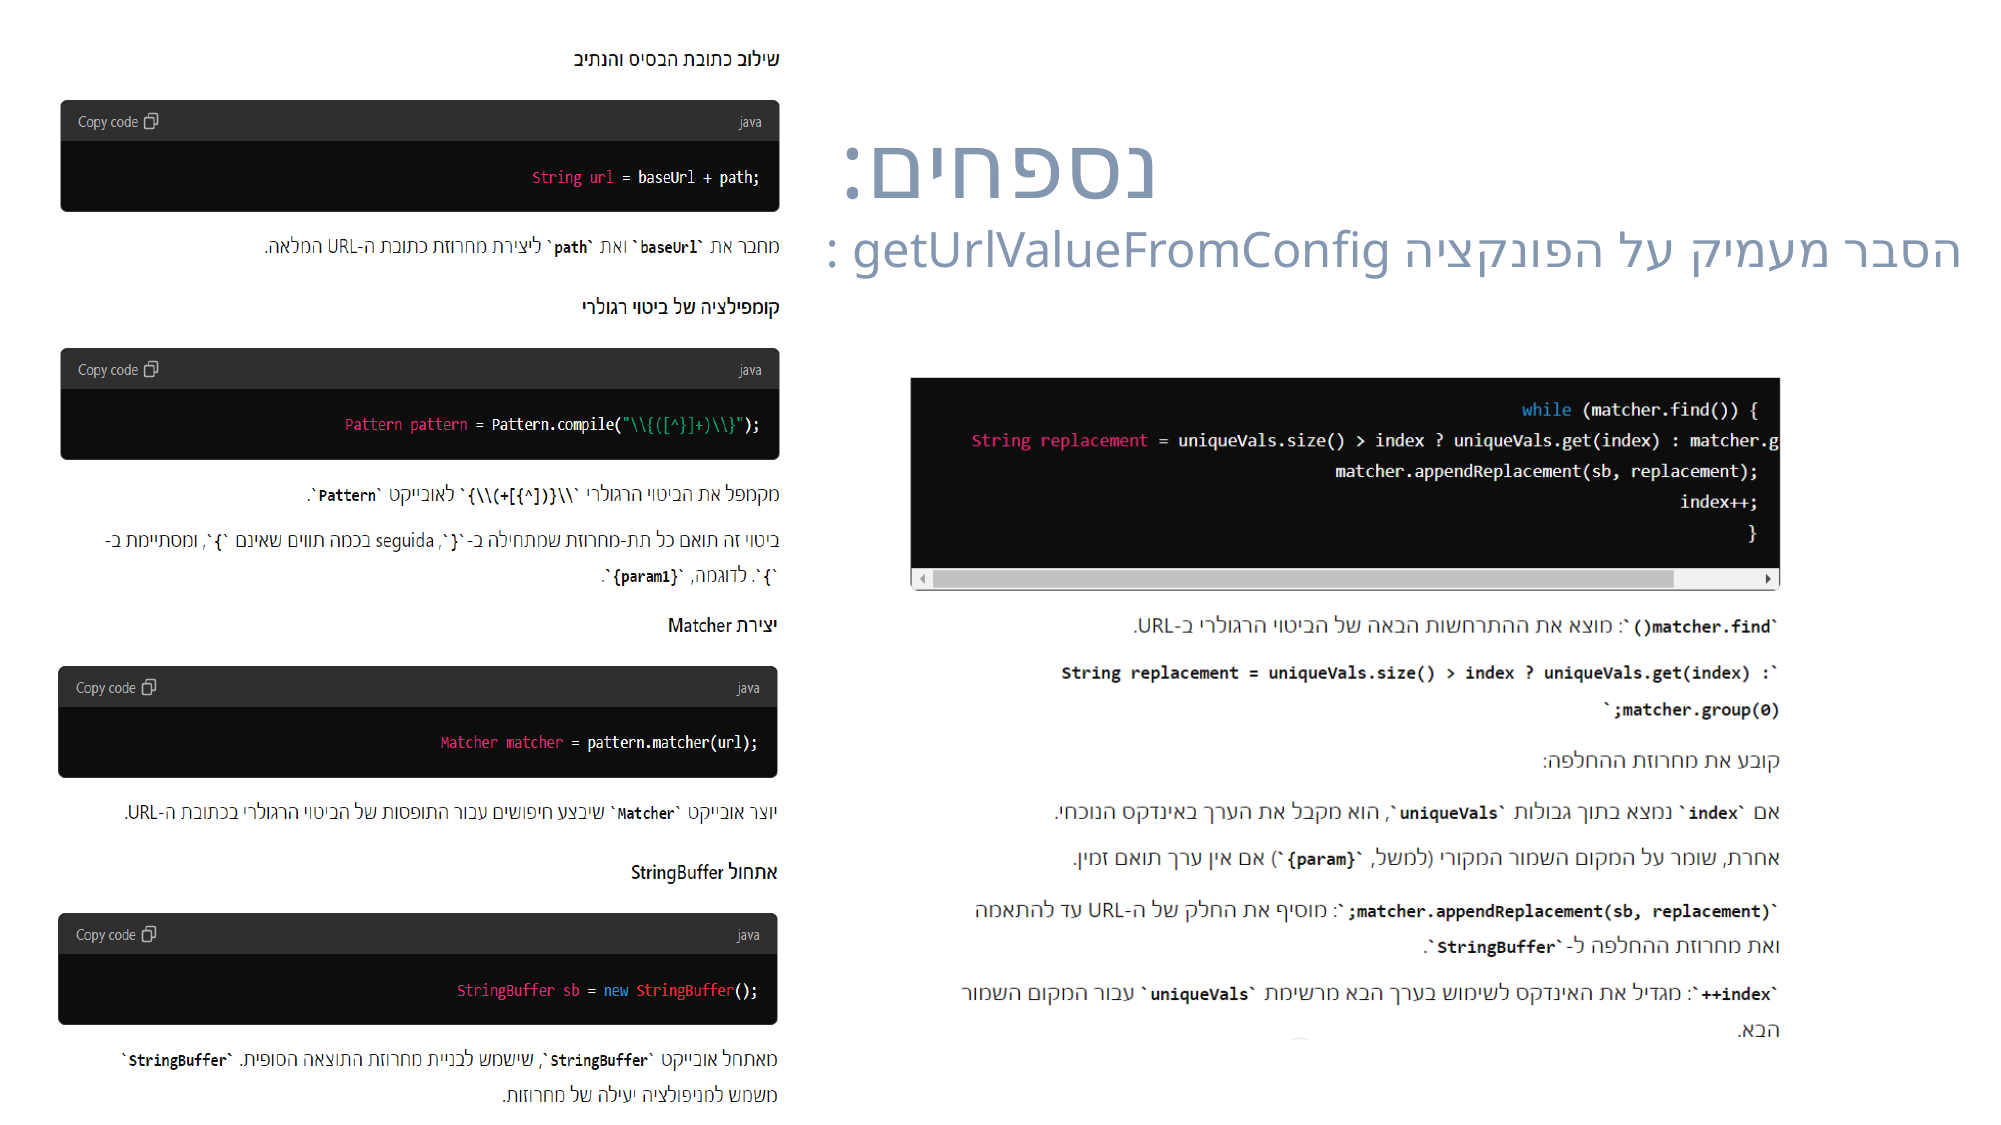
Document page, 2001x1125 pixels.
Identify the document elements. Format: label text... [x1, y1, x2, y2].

text_box הסבר מעמיק על הפונקציה getUrlValueFromConfig : [806, 192, 1983, 311]
title נספחים: [785, 59, 1863, 278]
picture [841, 343, 1948, 1040]
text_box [17, 45, 785, 1113]
